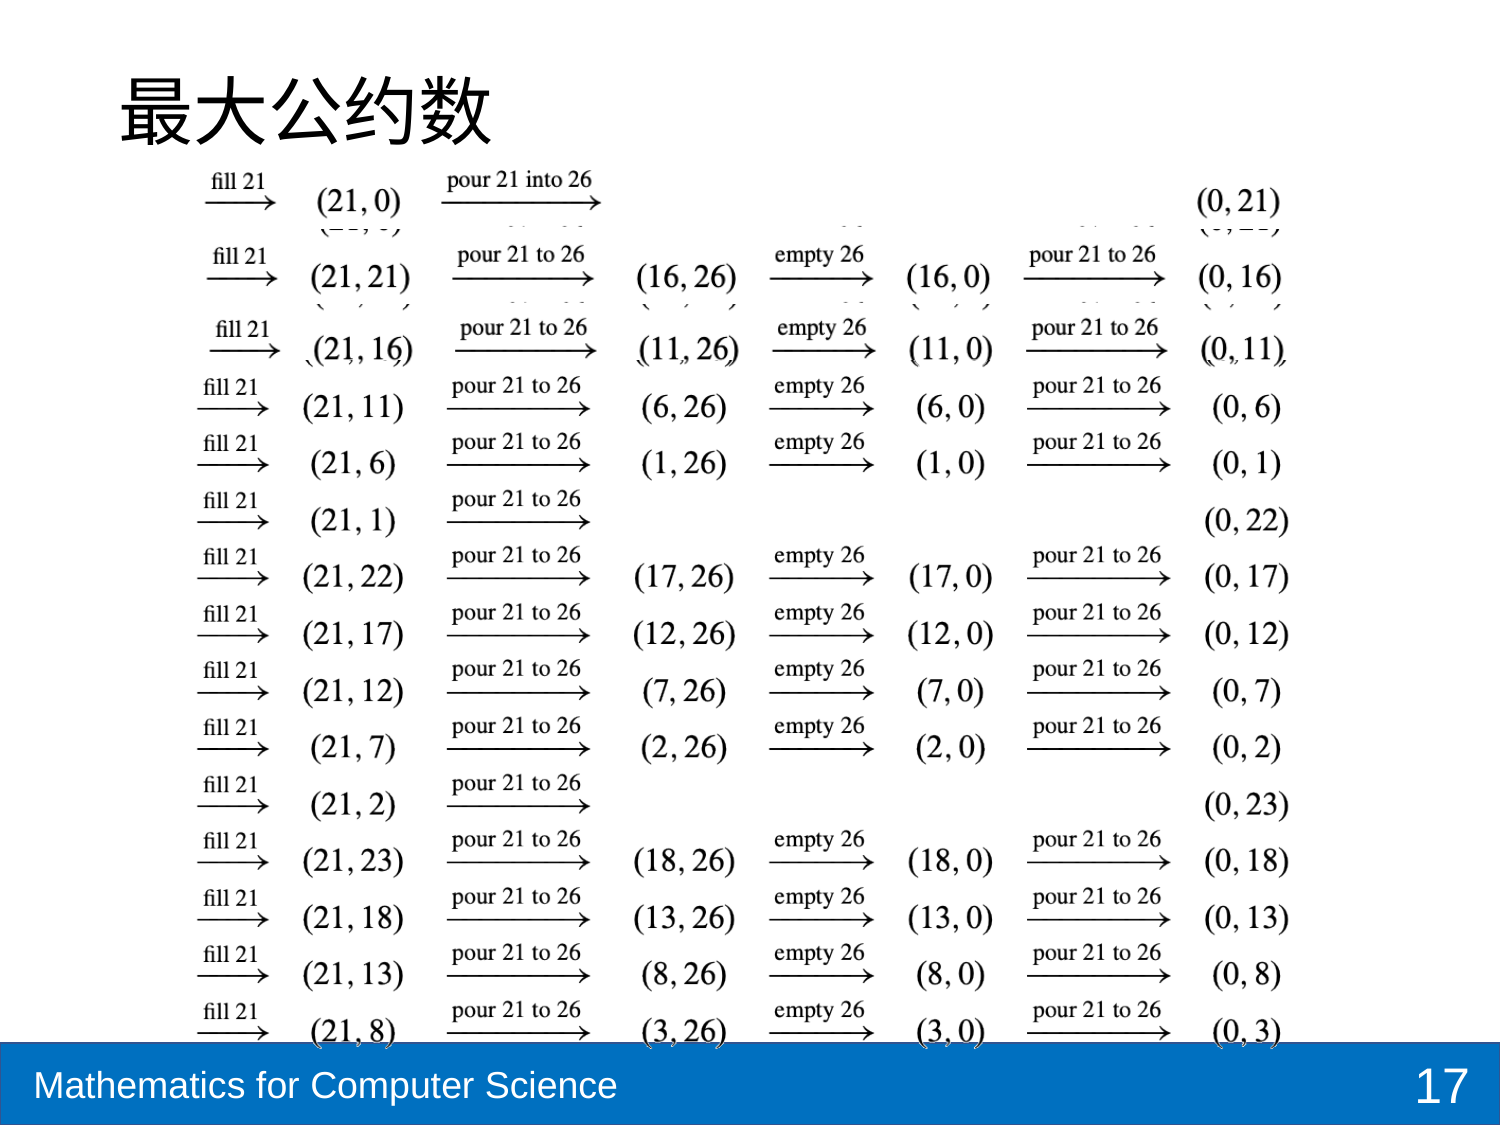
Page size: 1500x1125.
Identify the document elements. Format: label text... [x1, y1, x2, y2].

picture [187, 149, 1313, 227]
title 最大公约数 [103, 59, 1397, 171]
slide_number 17 [1147, 1054, 1485, 1114]
picture [185, 304, 1314, 1066]
picture [197, 229, 1303, 303]
